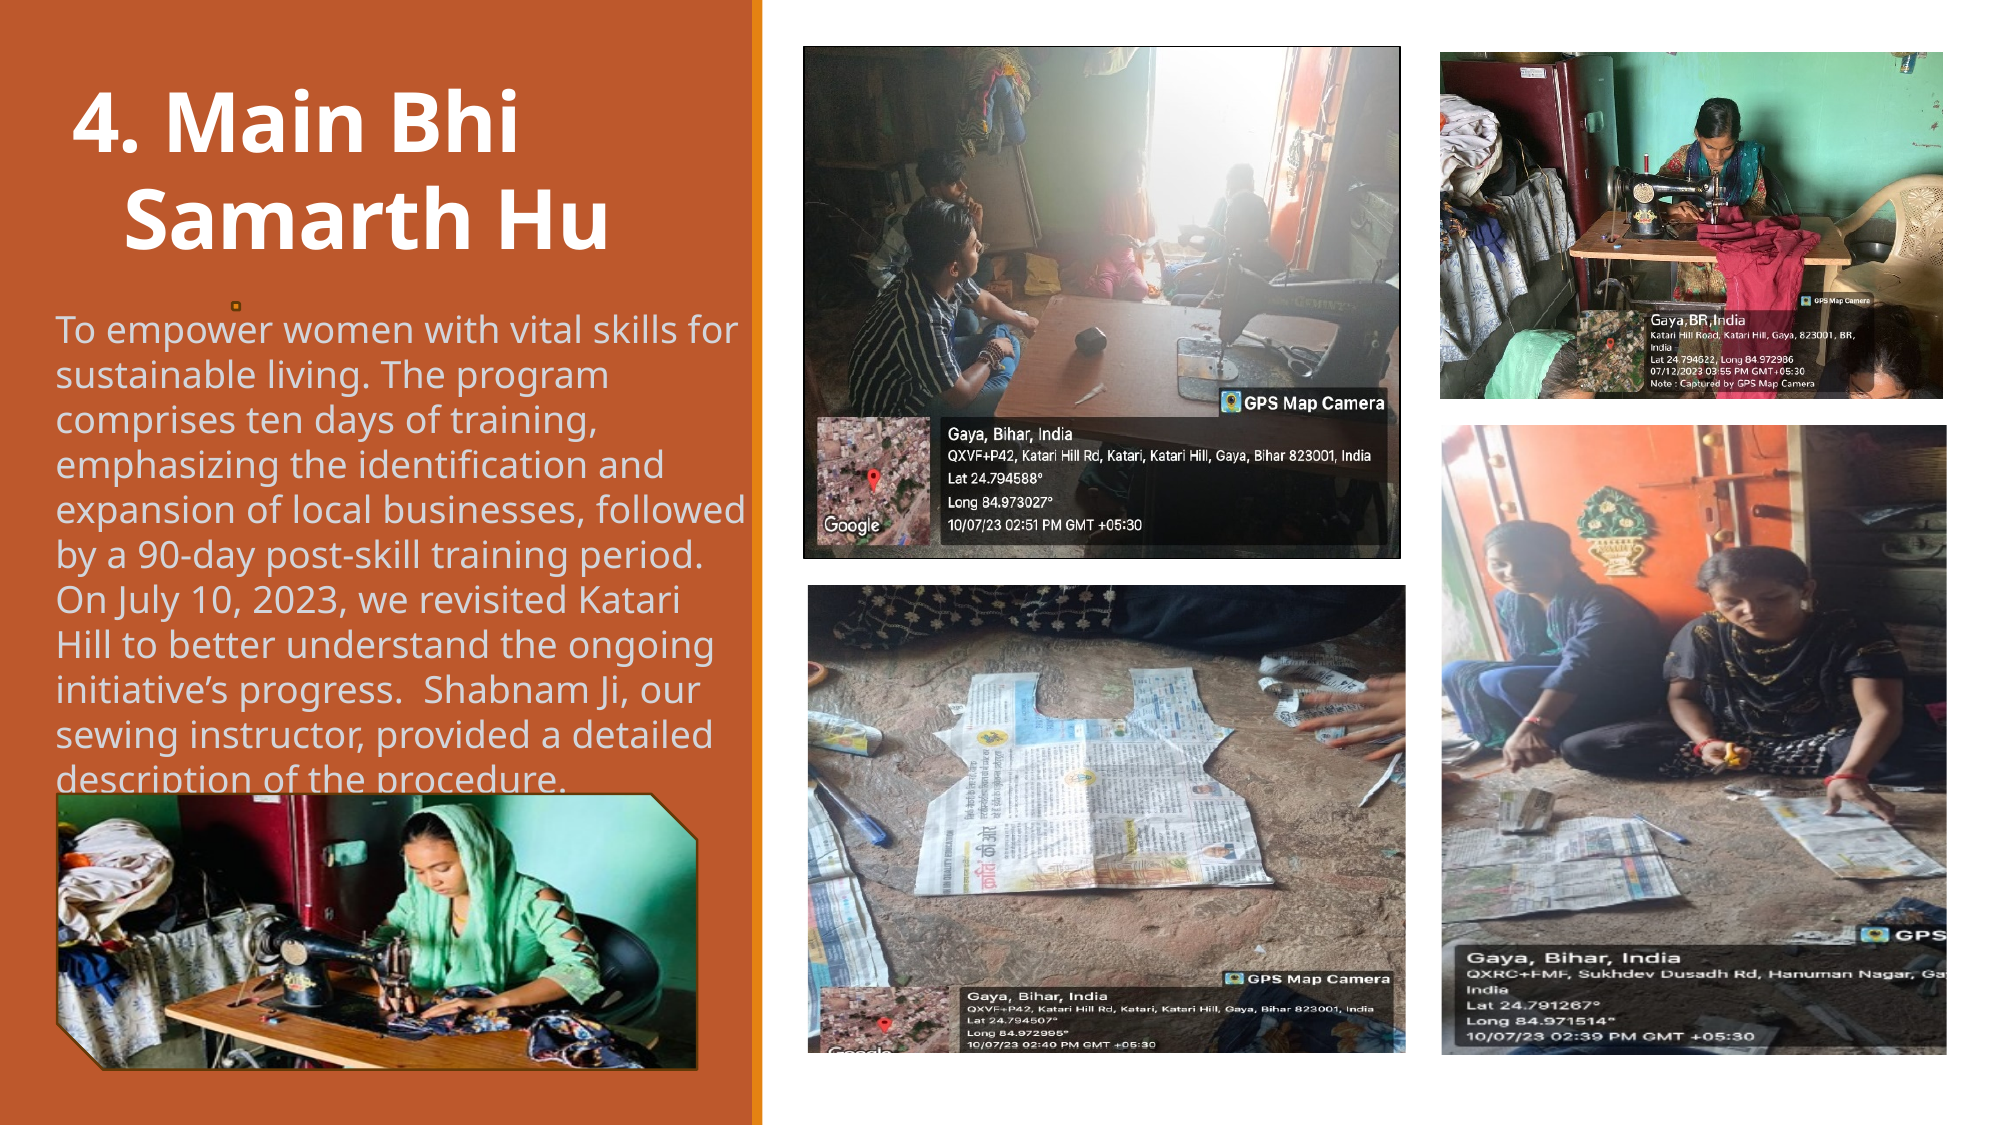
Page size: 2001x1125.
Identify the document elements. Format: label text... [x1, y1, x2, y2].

text_box [55, 792, 699, 1071]
picture [804, 46, 1400, 559]
text_box To empower women with vital skills for sustainable living. The program comprises ten days of training, emphasizing the identification and expansion of local businesses, followed by a 90-day post-skill training period. On July 10, 2023, we revisited Katari Hill to better understand the ongoing initiative’s progress. Shabnam Ji, our sewing instructor, provided a detailed description of the procedure. [40, 298, 763, 854]
picture [1439, 52, 1944, 400]
text_box 4. Main Bhi Samarth Hu [57, 65, 658, 277]
text_box [0, 0, 751, 1125]
text_box [230, 301, 242, 312]
text_box [751, 0, 764, 710]
picture [1441, 424, 1948, 1055]
text_box [764, 0, 2000, 1125]
picture [807, 584, 1407, 1054]
text_box [751, 723, 764, 1125]
